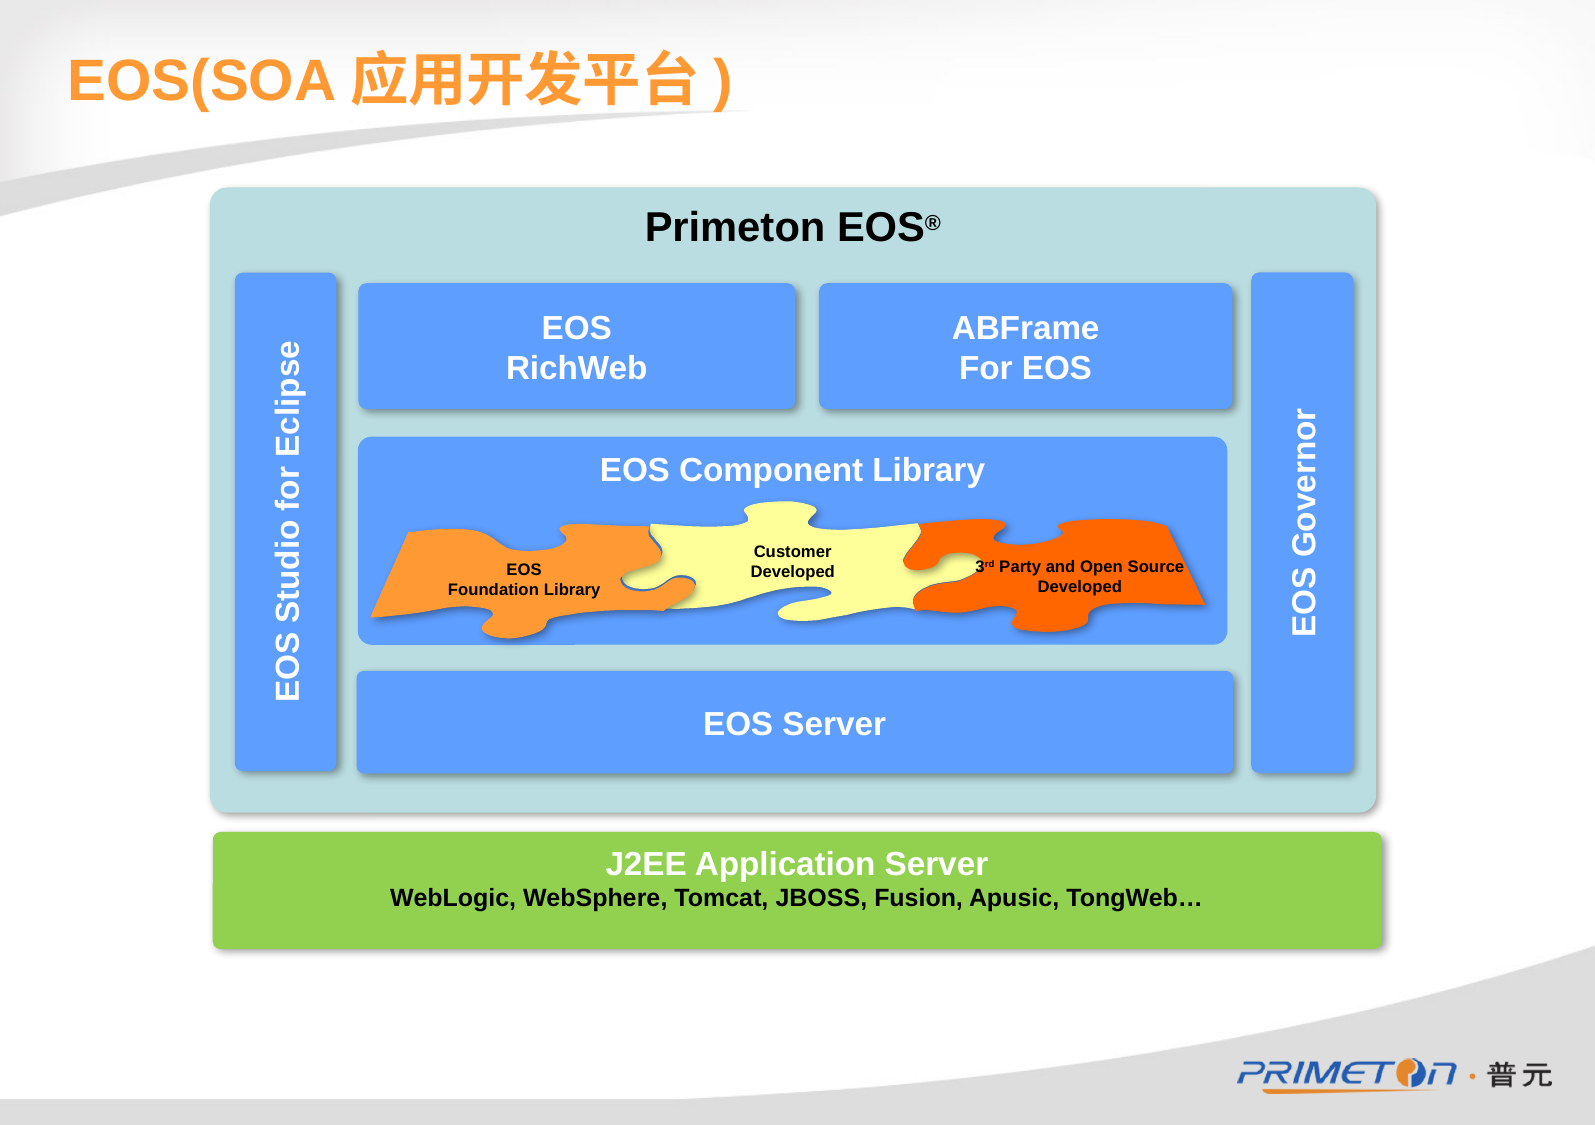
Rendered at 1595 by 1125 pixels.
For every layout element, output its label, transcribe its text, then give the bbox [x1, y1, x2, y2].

text_box Primeton EOS® [209, 187, 1377, 813]
text_box EOS Governor [1251, 272, 1354, 774]
title EOS(SOA应用开发平台) [52, 30, 1489, 124]
text_box EOS Server [356, 670, 1234, 774]
text_box EOS Studio for Eclipse [234, 272, 337, 772]
text_box J2EE Application Server WebLogic, WebSphere, Tomcat, JBOSS, Fusion, Apusic, TongWeb… [212, 831, 1382, 950]
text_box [357, 436, 1228, 645]
picture [0, 0, 1595, 1125]
text_box EOS RichWeb [358, 283, 796, 410]
text_box ABFrame For EOS [818, 283, 1233, 410]
